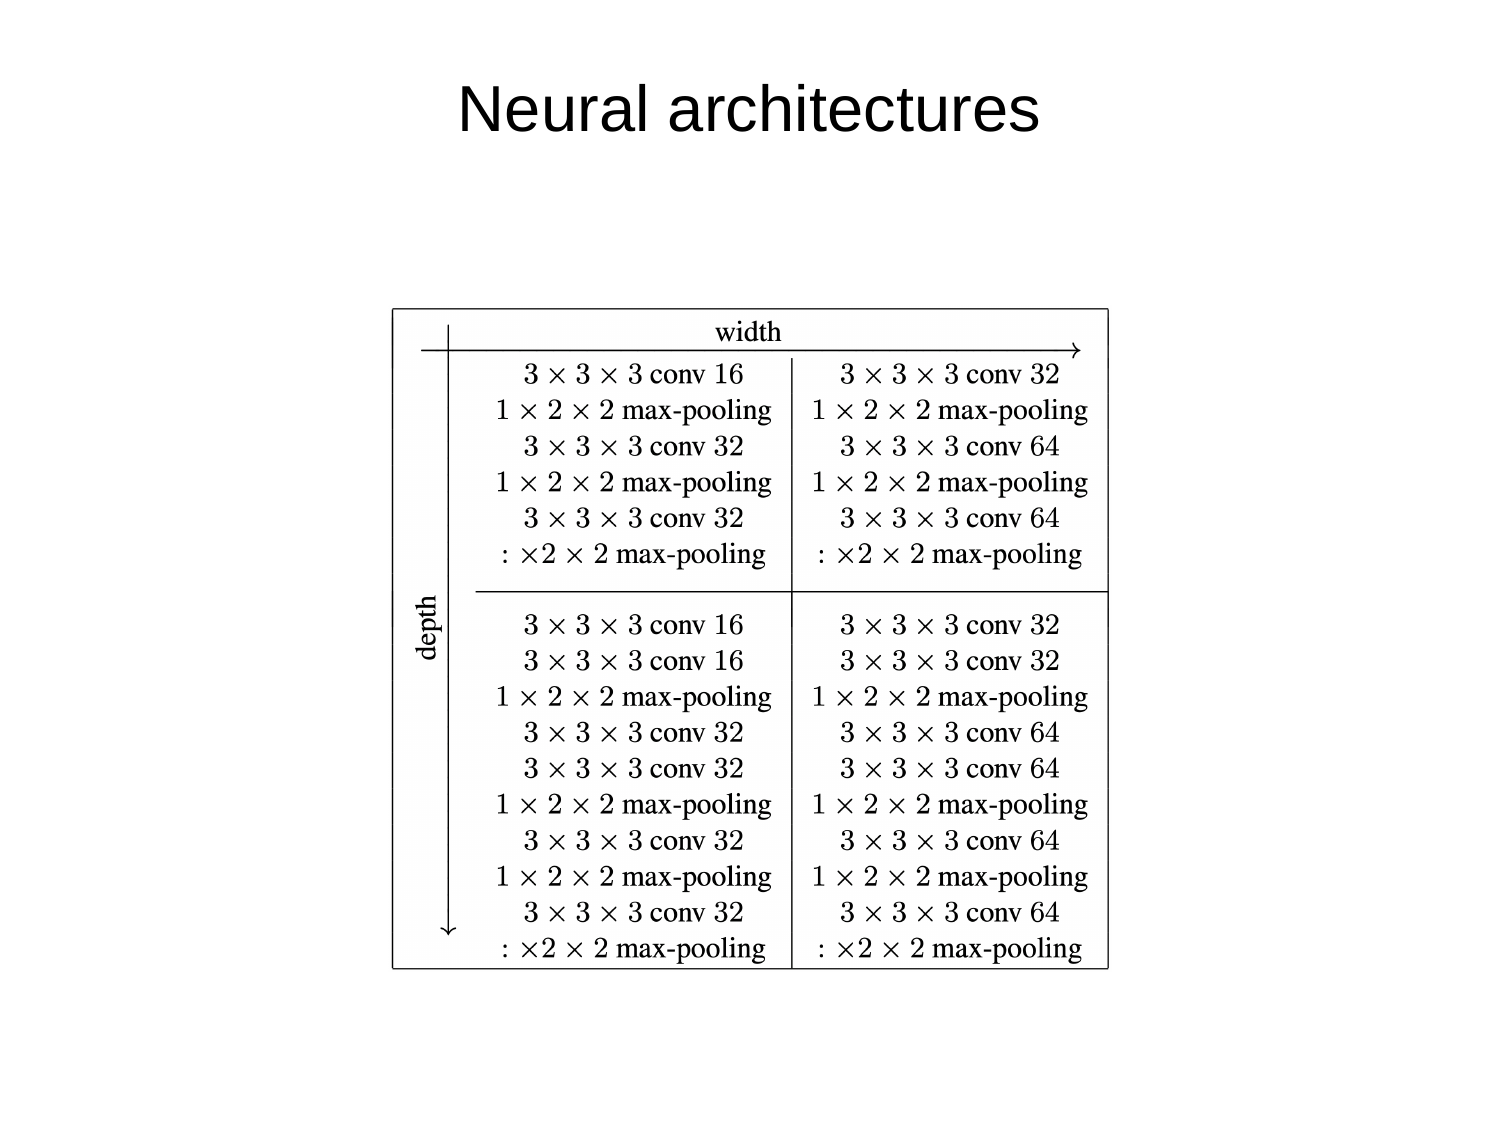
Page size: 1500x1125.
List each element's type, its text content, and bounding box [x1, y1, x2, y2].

title Neural architectures [51, 51, 1449, 160]
picture [388, 304, 1112, 972]
